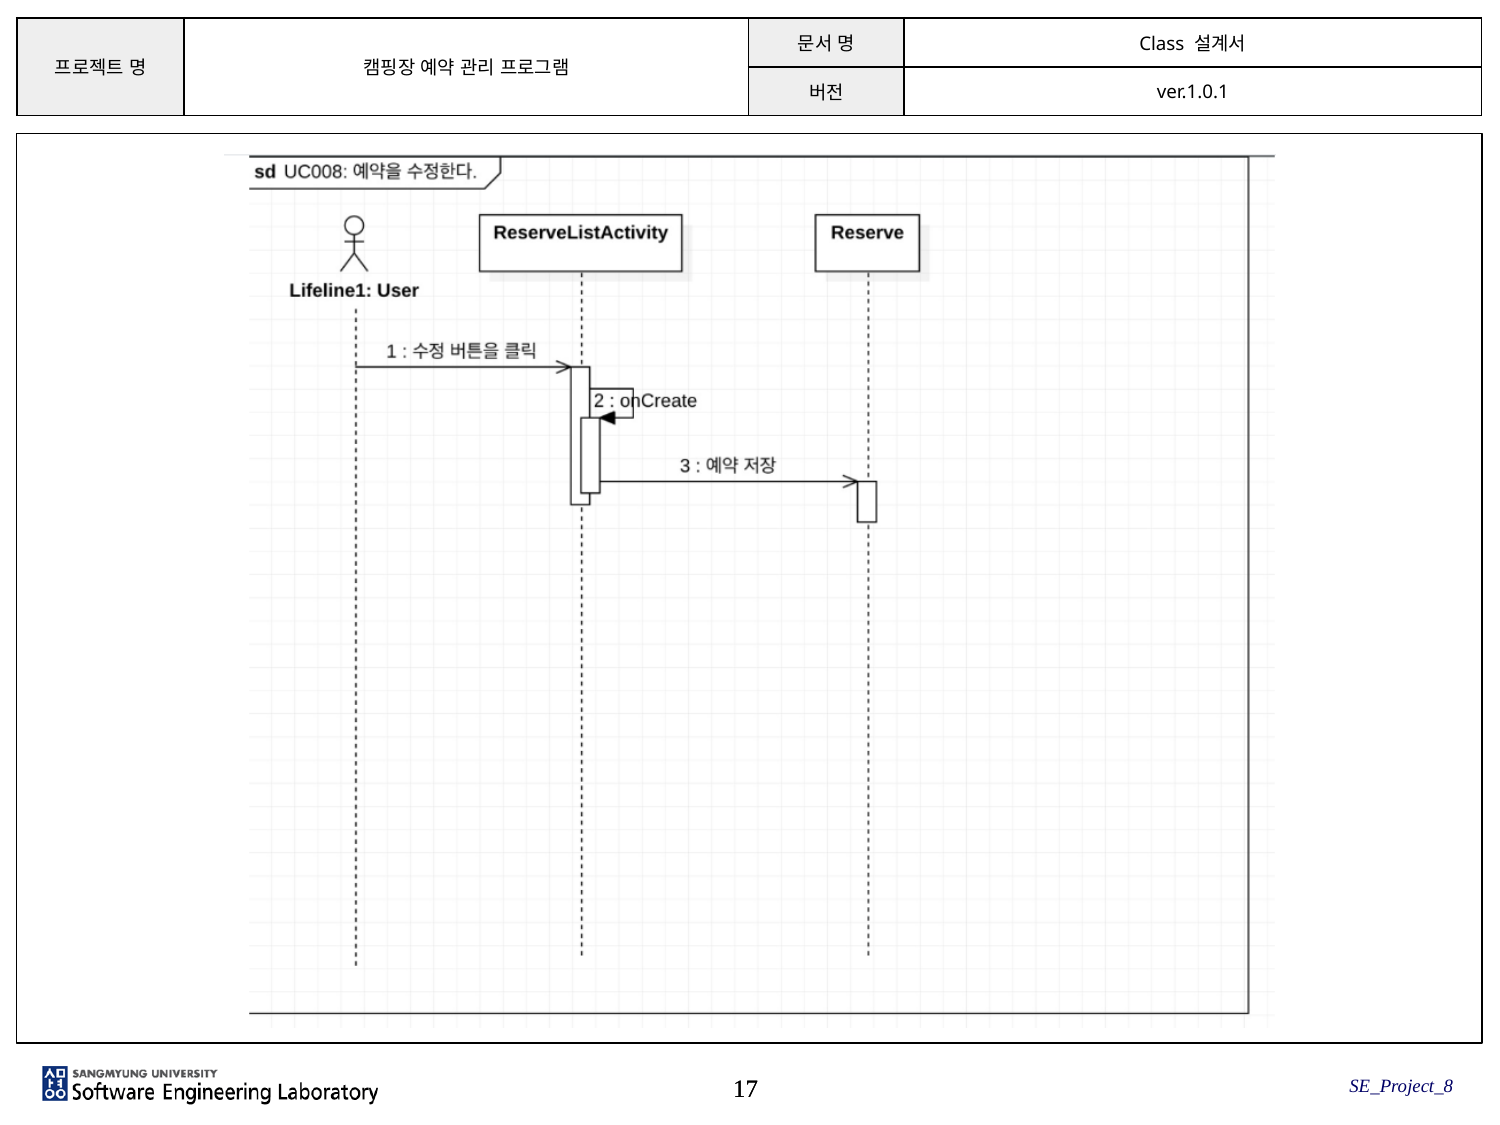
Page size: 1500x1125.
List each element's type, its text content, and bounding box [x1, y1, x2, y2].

footer SE_Project_8 [994, 1060, 1454, 1110]
picture [42, 1066, 382, 1106]
picture [224, 144, 1276, 1028]
